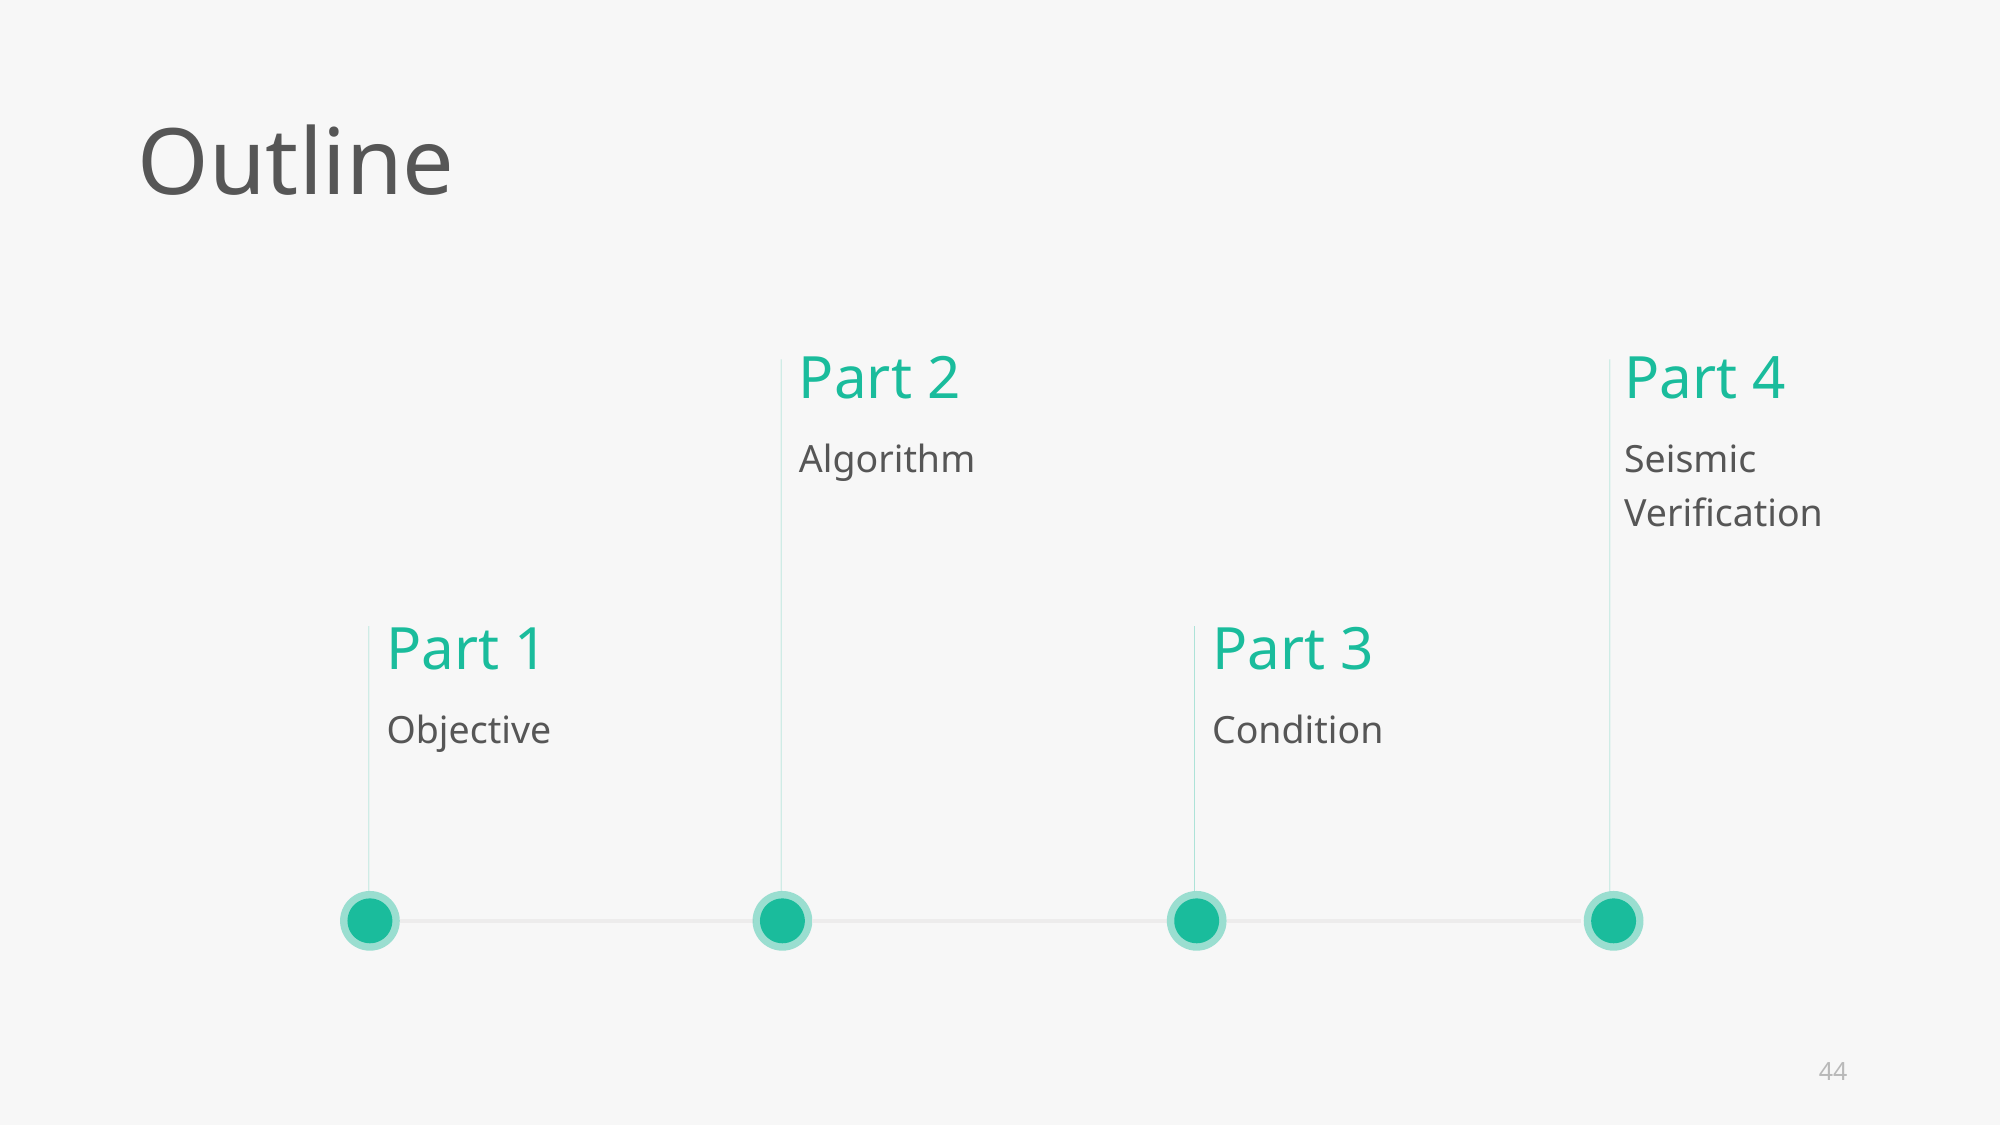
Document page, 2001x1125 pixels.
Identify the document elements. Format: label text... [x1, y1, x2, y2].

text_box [752, 890, 813, 951]
text_box Algorithm [782, 418, 1059, 487]
text_box Part 4 [1606, 332, 1884, 418]
text_box Condition [1195, 690, 1472, 759]
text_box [1583, 890, 1644, 951]
text_box Part 1 [368, 604, 647, 689]
text_box Objective [370, 690, 647, 759]
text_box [340, 890, 400, 951]
text_box Seismic Verification [1610, 418, 1884, 541]
list Outline [137, 108, 873, 224]
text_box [1166, 890, 1227, 951]
text_box Part 3 [1194, 604, 1472, 689]
slide_number 44 [1412, 1042, 1863, 1103]
text_box Part 2 [781, 332, 1059, 418]
